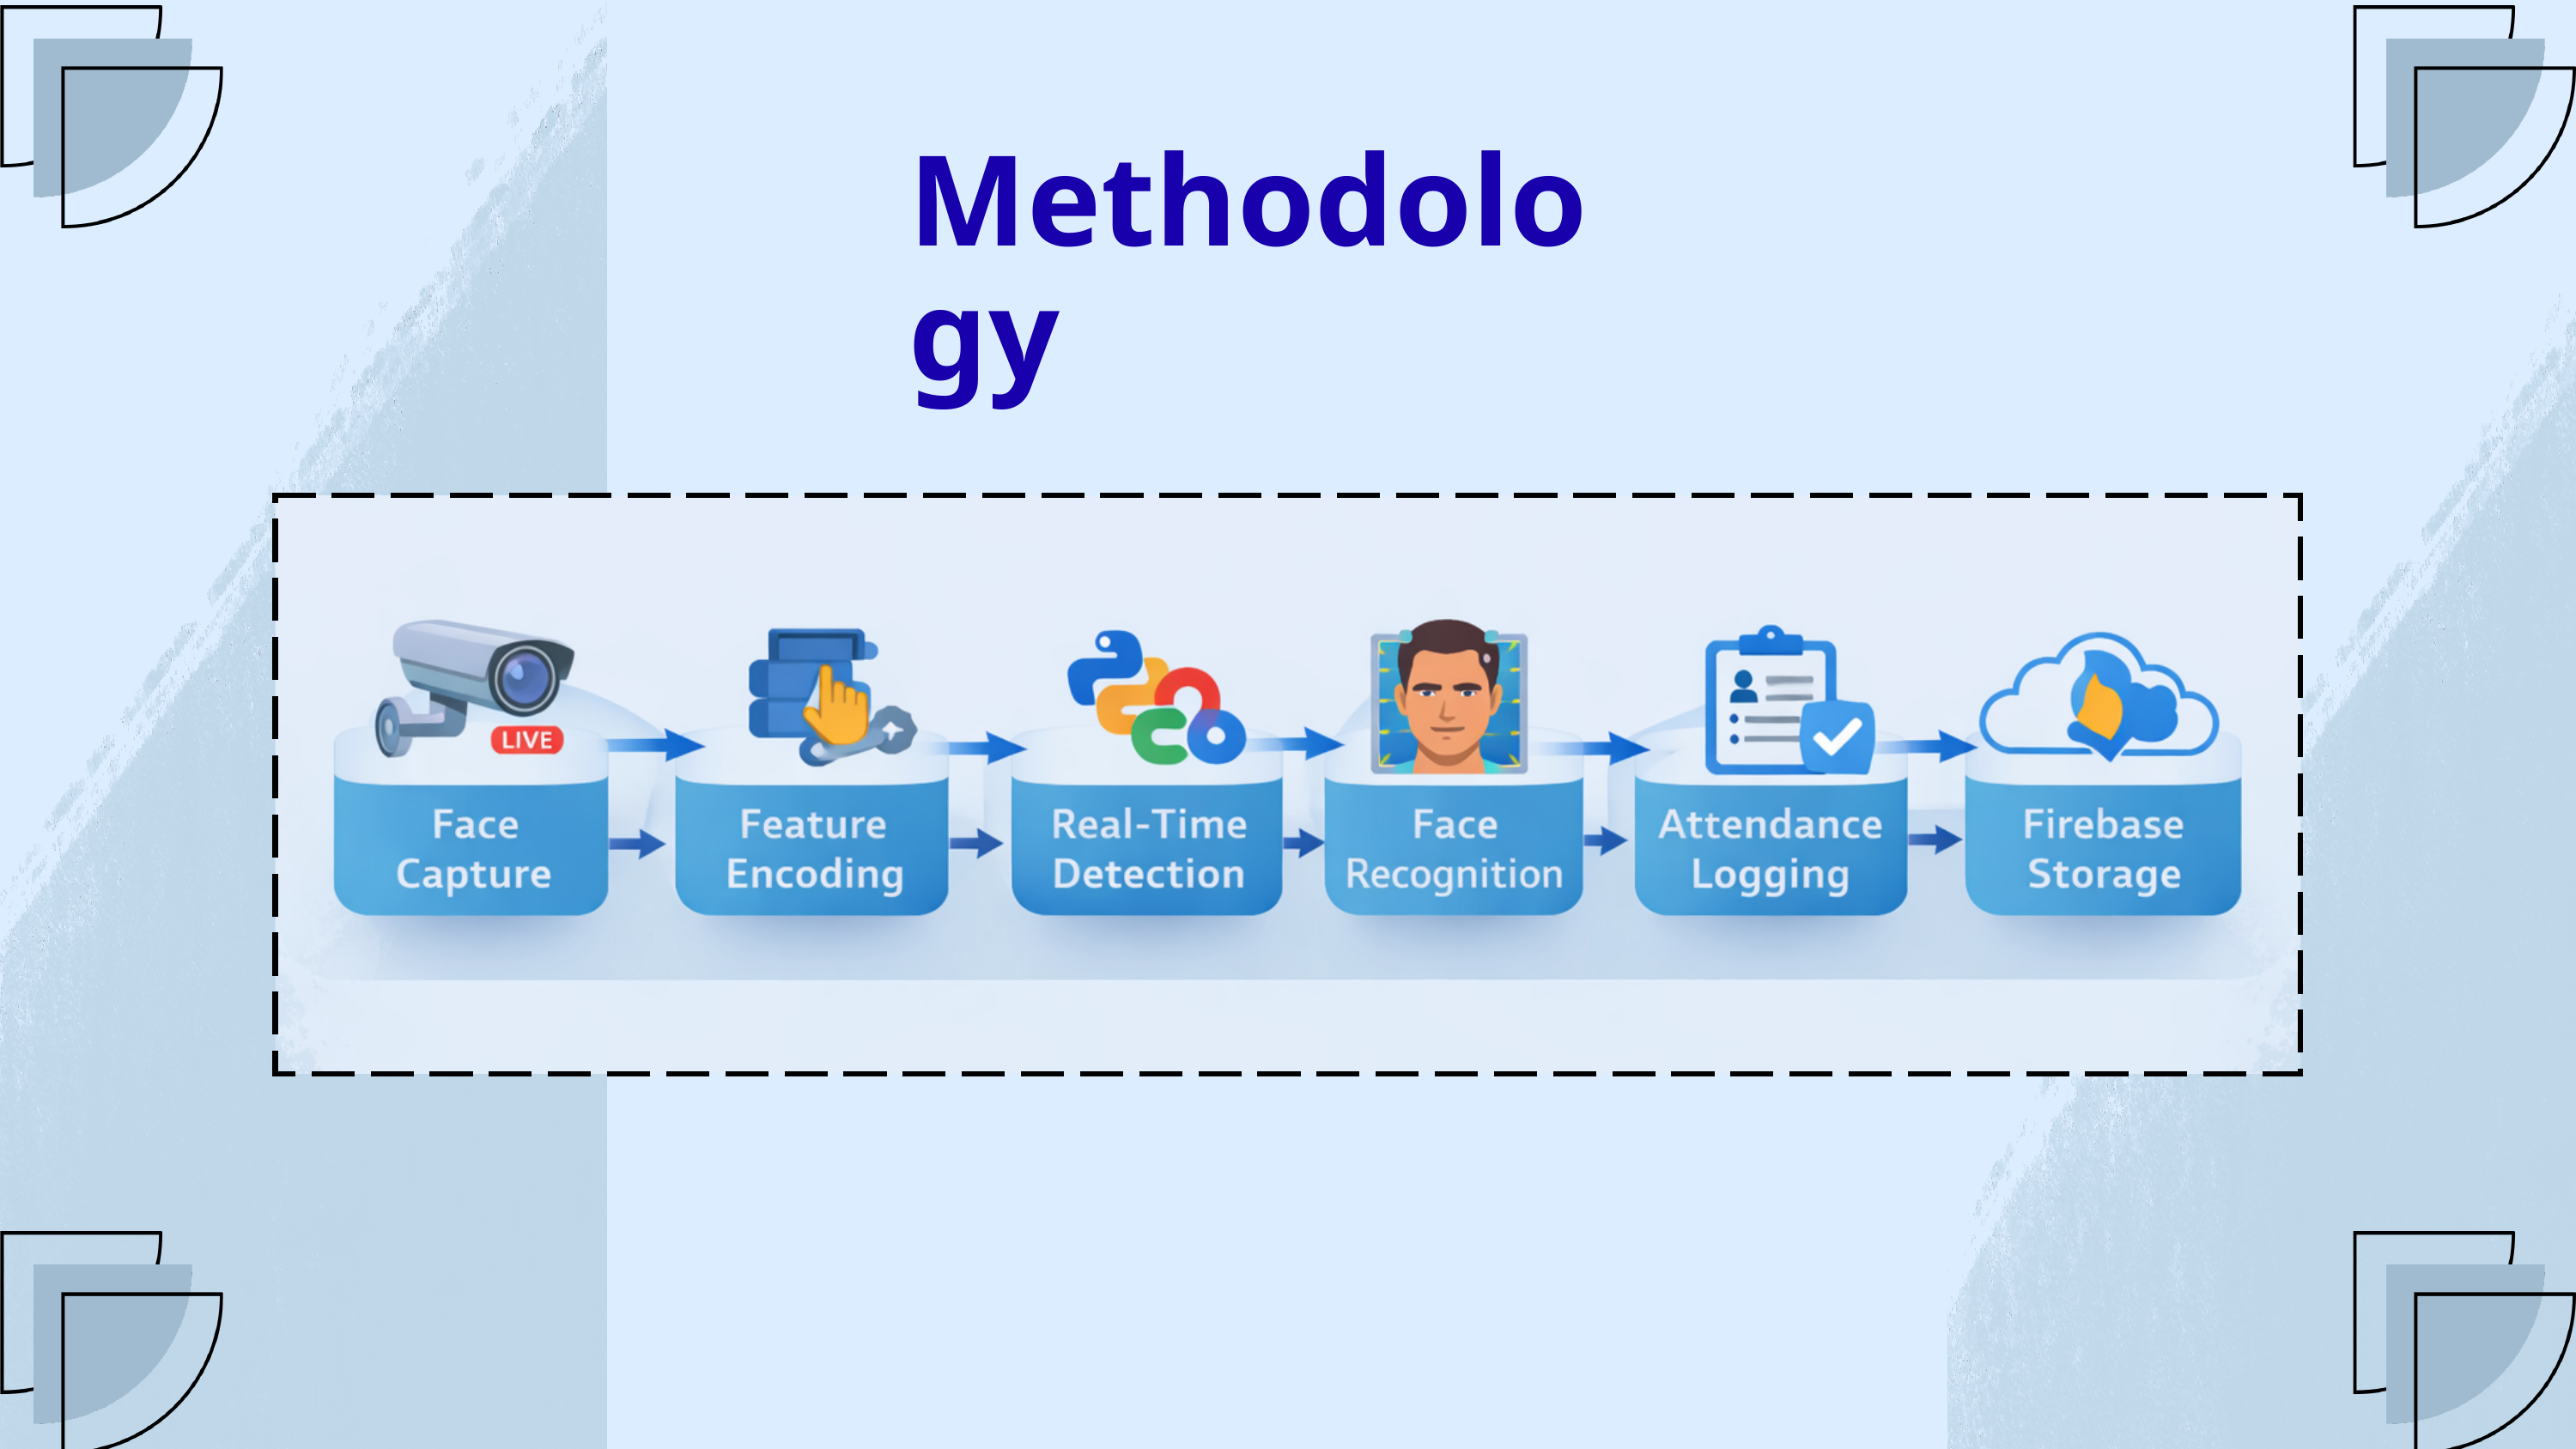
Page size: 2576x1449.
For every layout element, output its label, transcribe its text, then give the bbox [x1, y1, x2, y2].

text_box Methodology [908, 136, 1668, 405]
text_box [0, 5, 223, 229]
text_box [2353, 5, 2576, 229]
text_box [275, 495, 2301, 1074]
text_box [1947, 0, 2576, 1449]
text_box [0, 1231, 223, 1449]
text_box [2353, 1231, 2576, 1449]
text_box [0, 0, 607, 1449]
